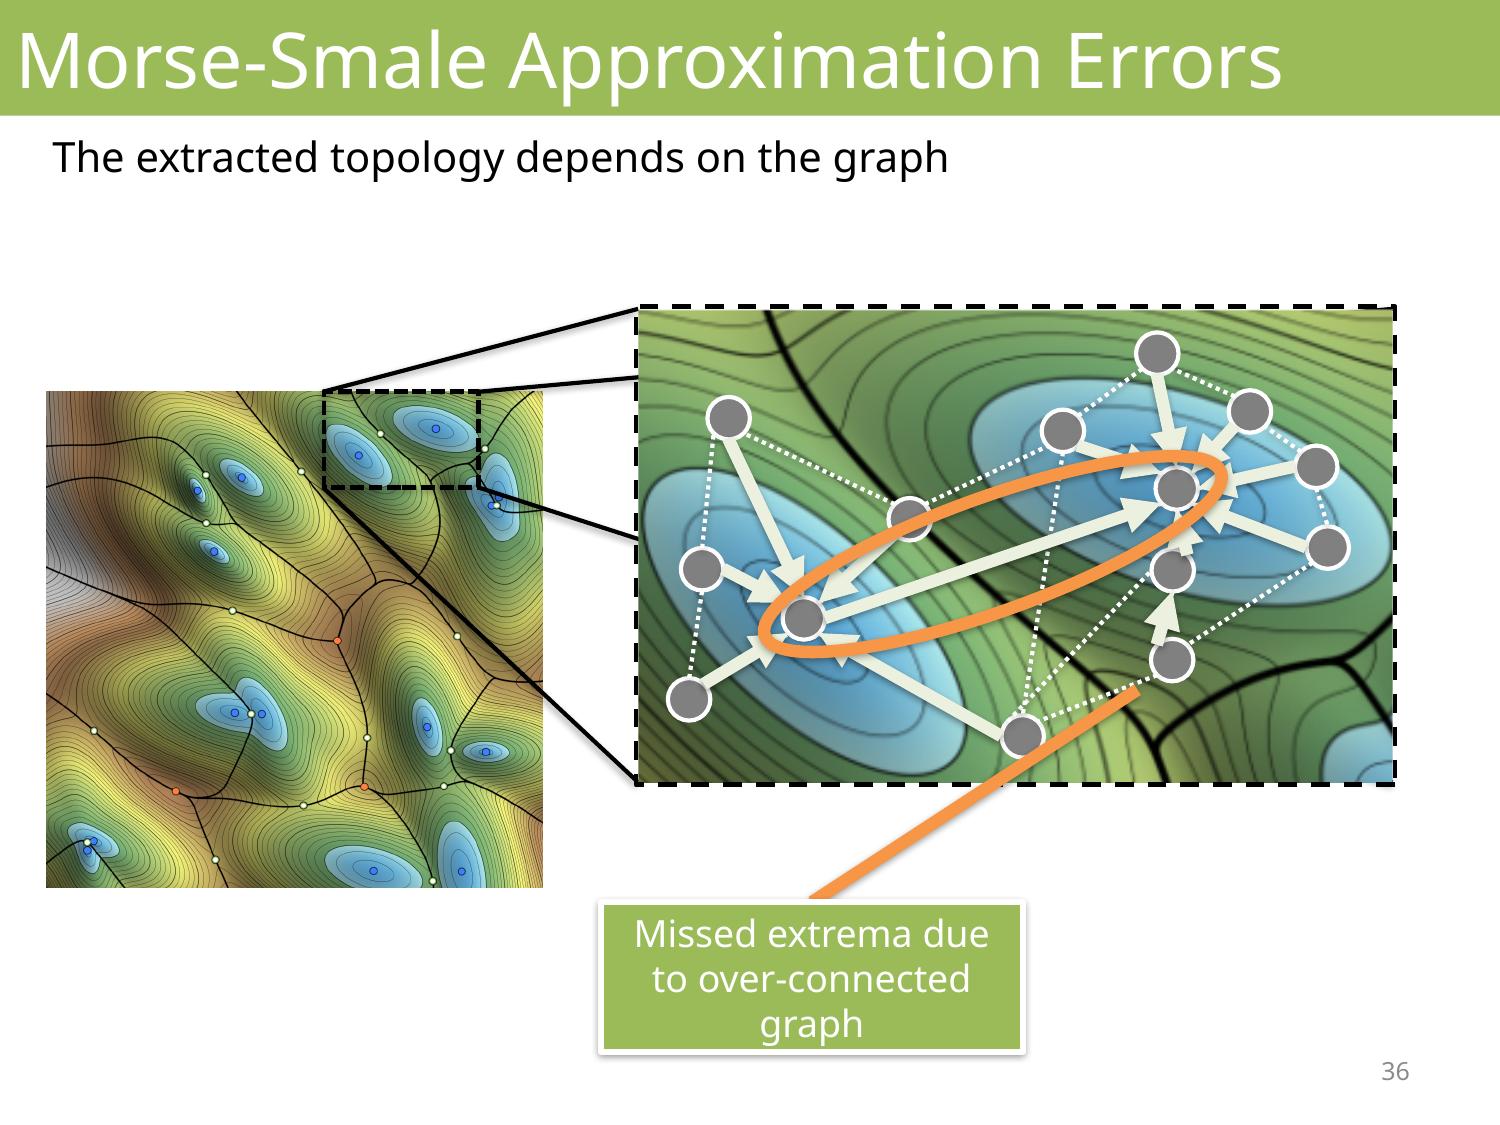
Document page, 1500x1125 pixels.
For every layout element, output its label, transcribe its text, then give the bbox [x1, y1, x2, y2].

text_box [688, 368, 1328, 737]
picture [46, 391, 543, 888]
text_box The extracted topology depends on the graph [0, 115, 1500, 188]
slide_number 36 [1074, 1042, 1425, 1103]
title Morse-Smale Approximation Errors [0, 0, 1500, 115]
picture [637, 308, 1393, 783]
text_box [811, 607, 1013, 903]
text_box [703, 374, 1307, 737]
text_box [322, 308, 636, 783]
text_box Missed extrema due to over-connected graph [598, 899, 1026, 1055]
